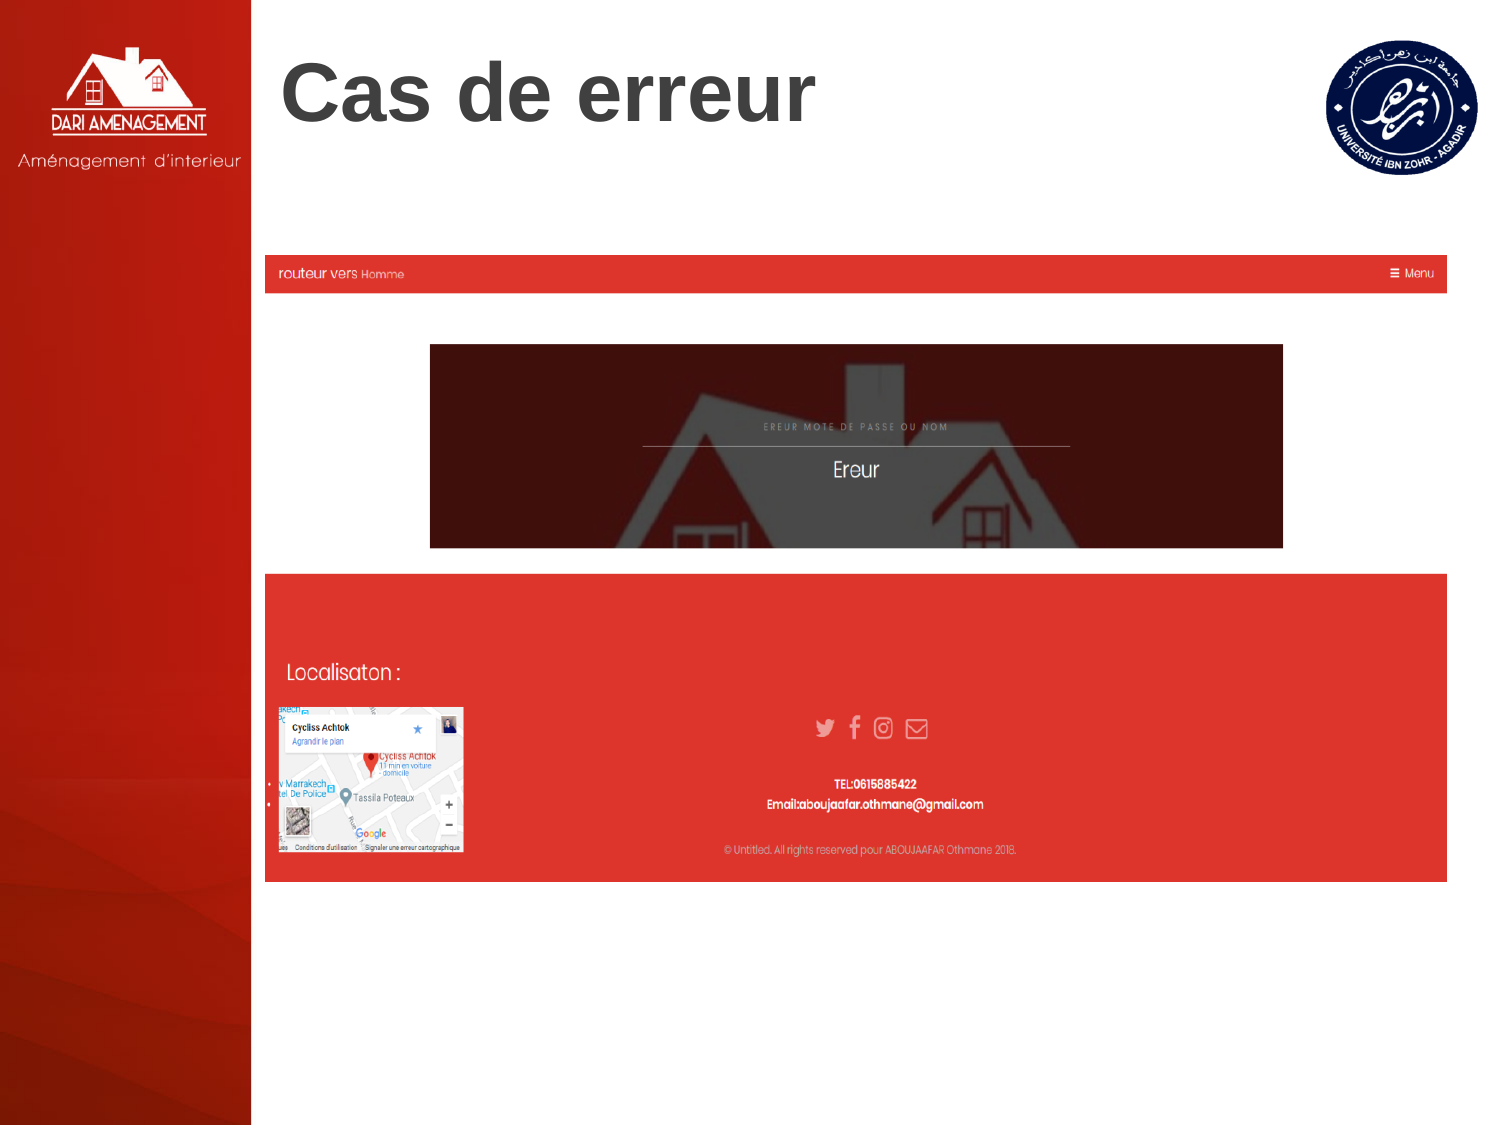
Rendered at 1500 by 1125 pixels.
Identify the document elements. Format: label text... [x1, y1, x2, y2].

picture [0, 0, 1500, 1125]
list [265, 255, 1448, 882]
title Cas de erreur [265, 0, 1500, 176]
